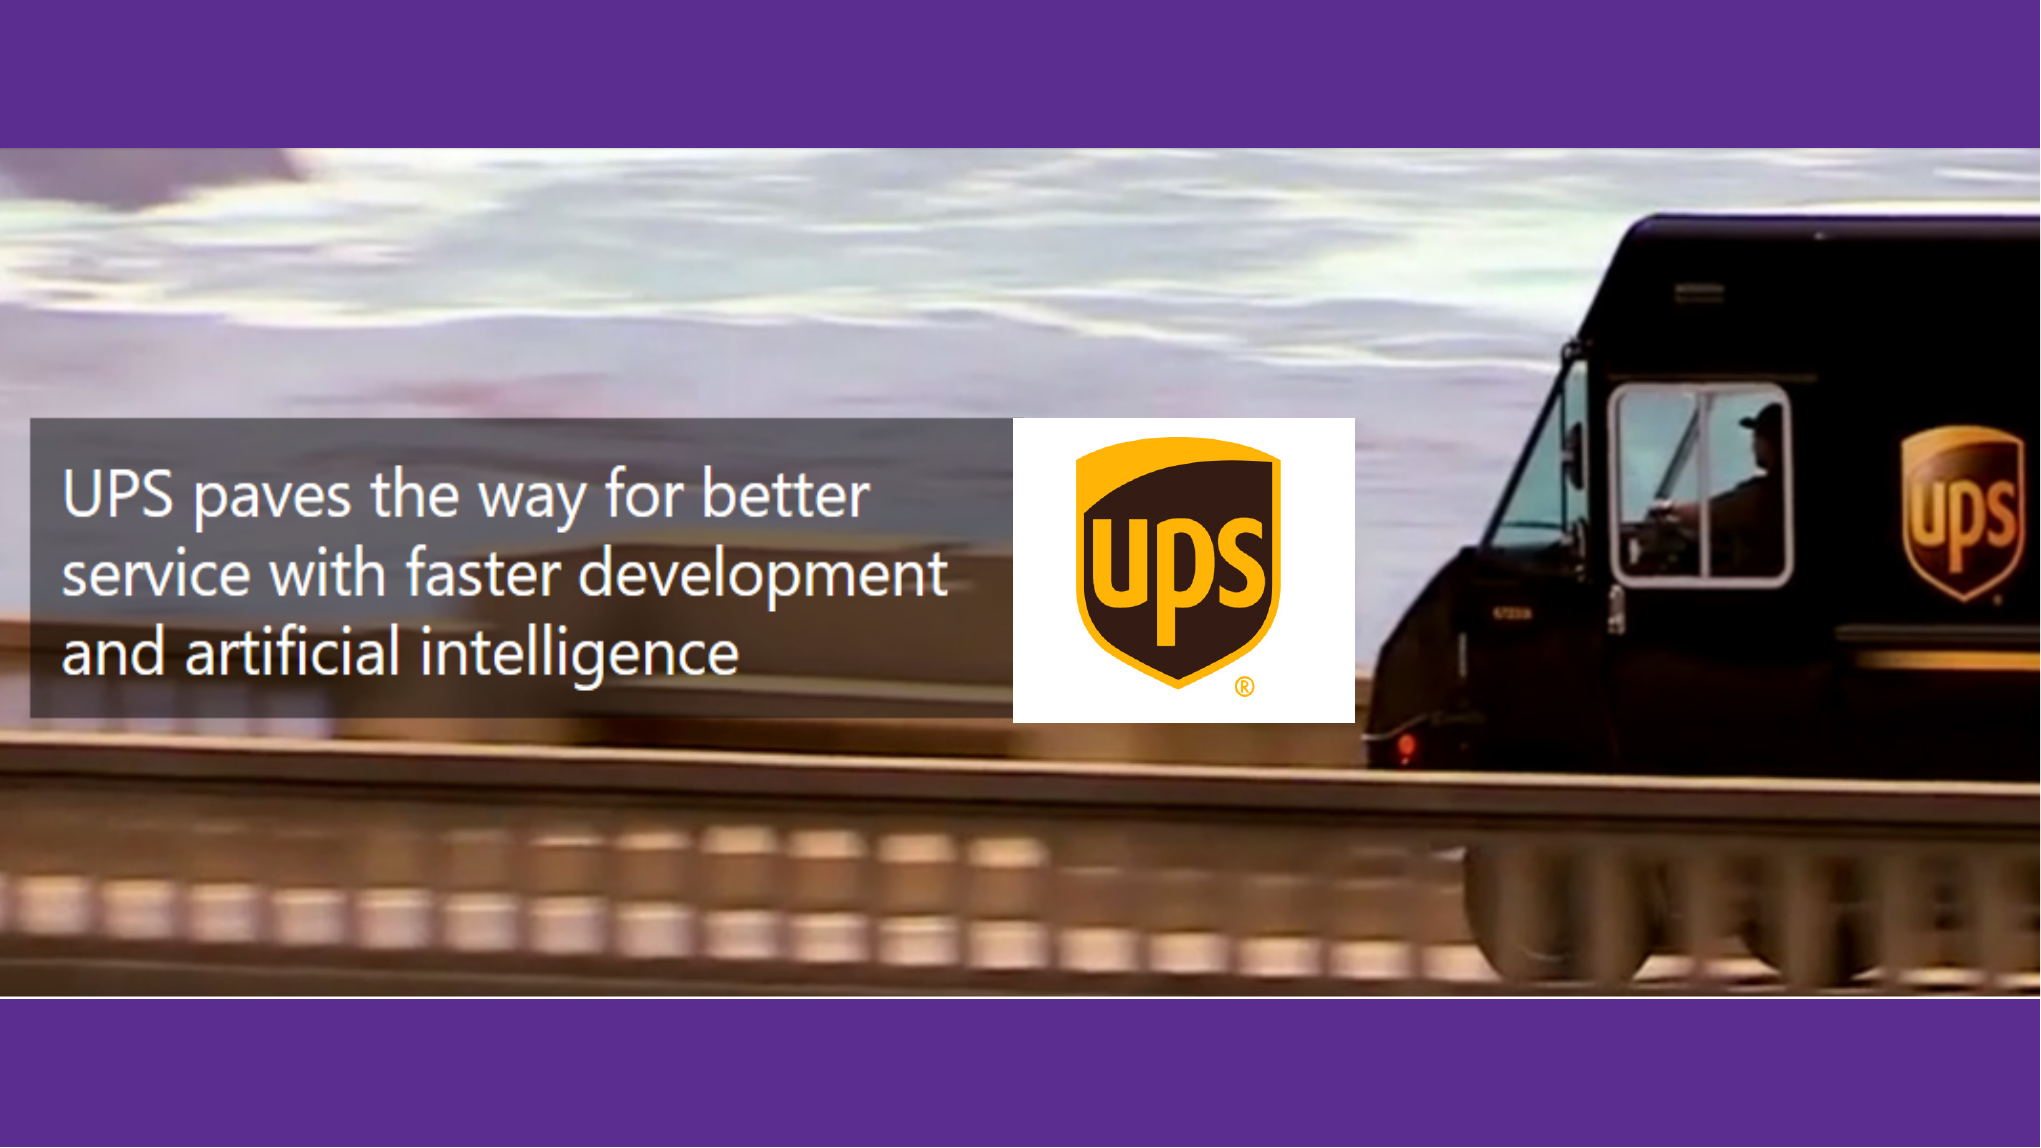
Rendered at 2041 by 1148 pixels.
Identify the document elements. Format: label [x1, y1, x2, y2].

text_box [0, 148, 2041, 999]
